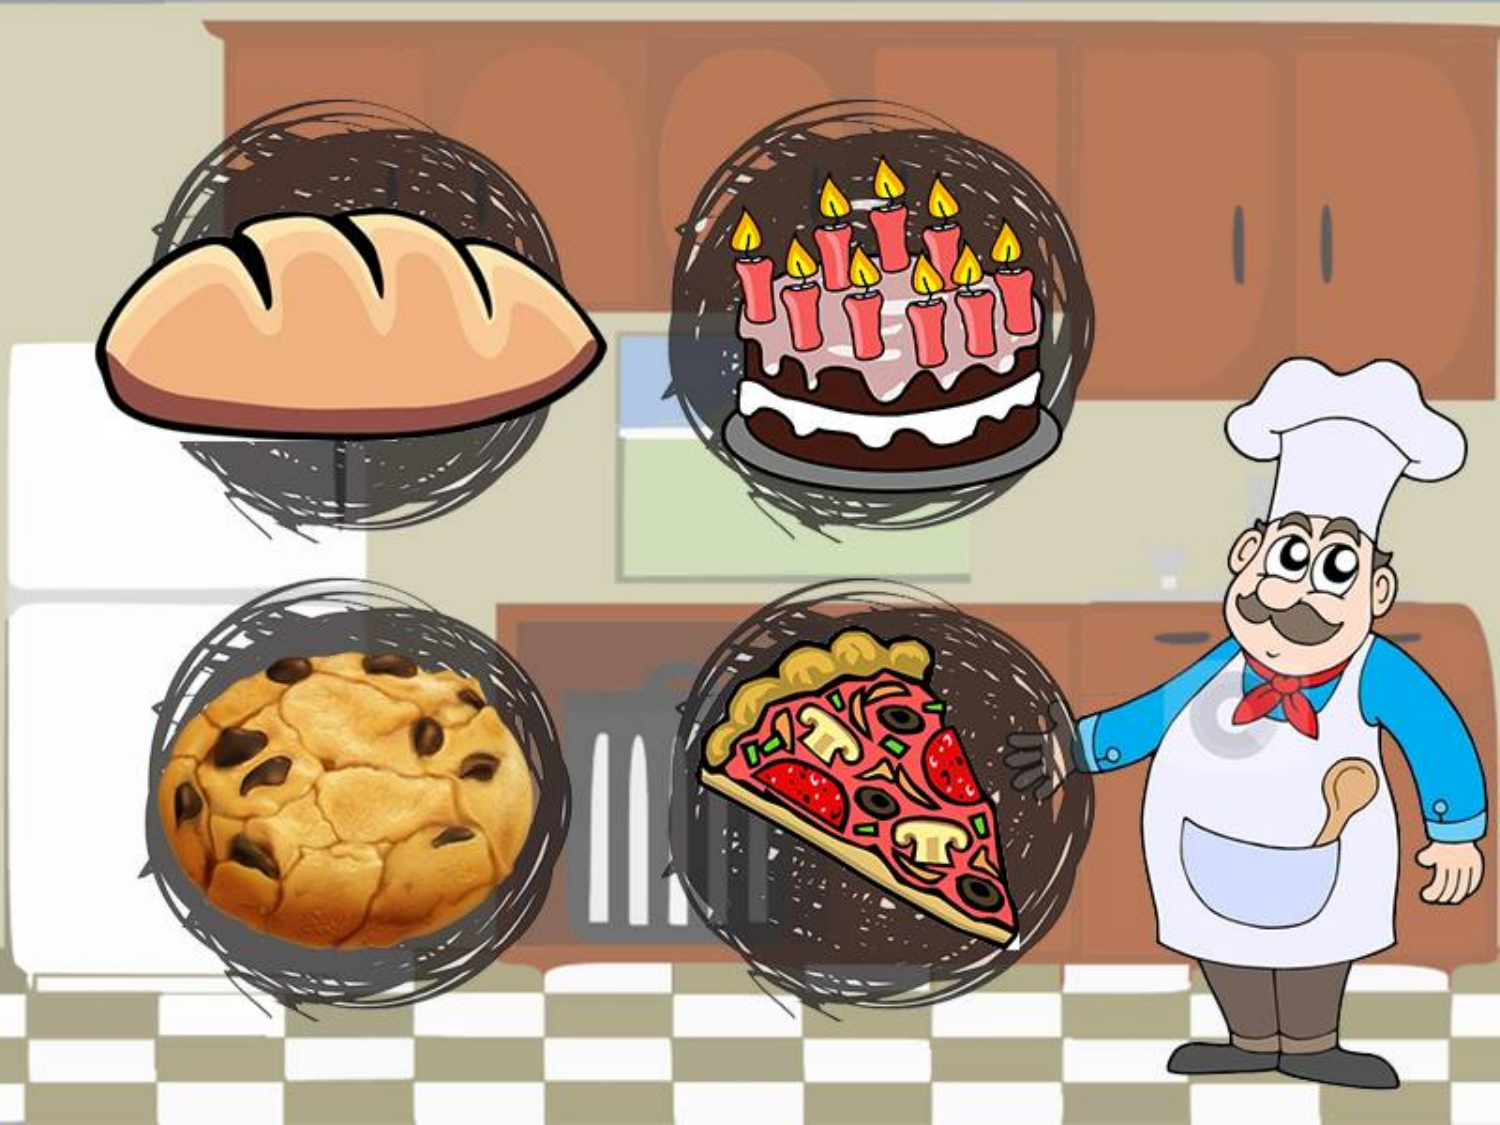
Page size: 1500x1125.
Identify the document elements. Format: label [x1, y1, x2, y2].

list [0, 0, 1500, 1125]
